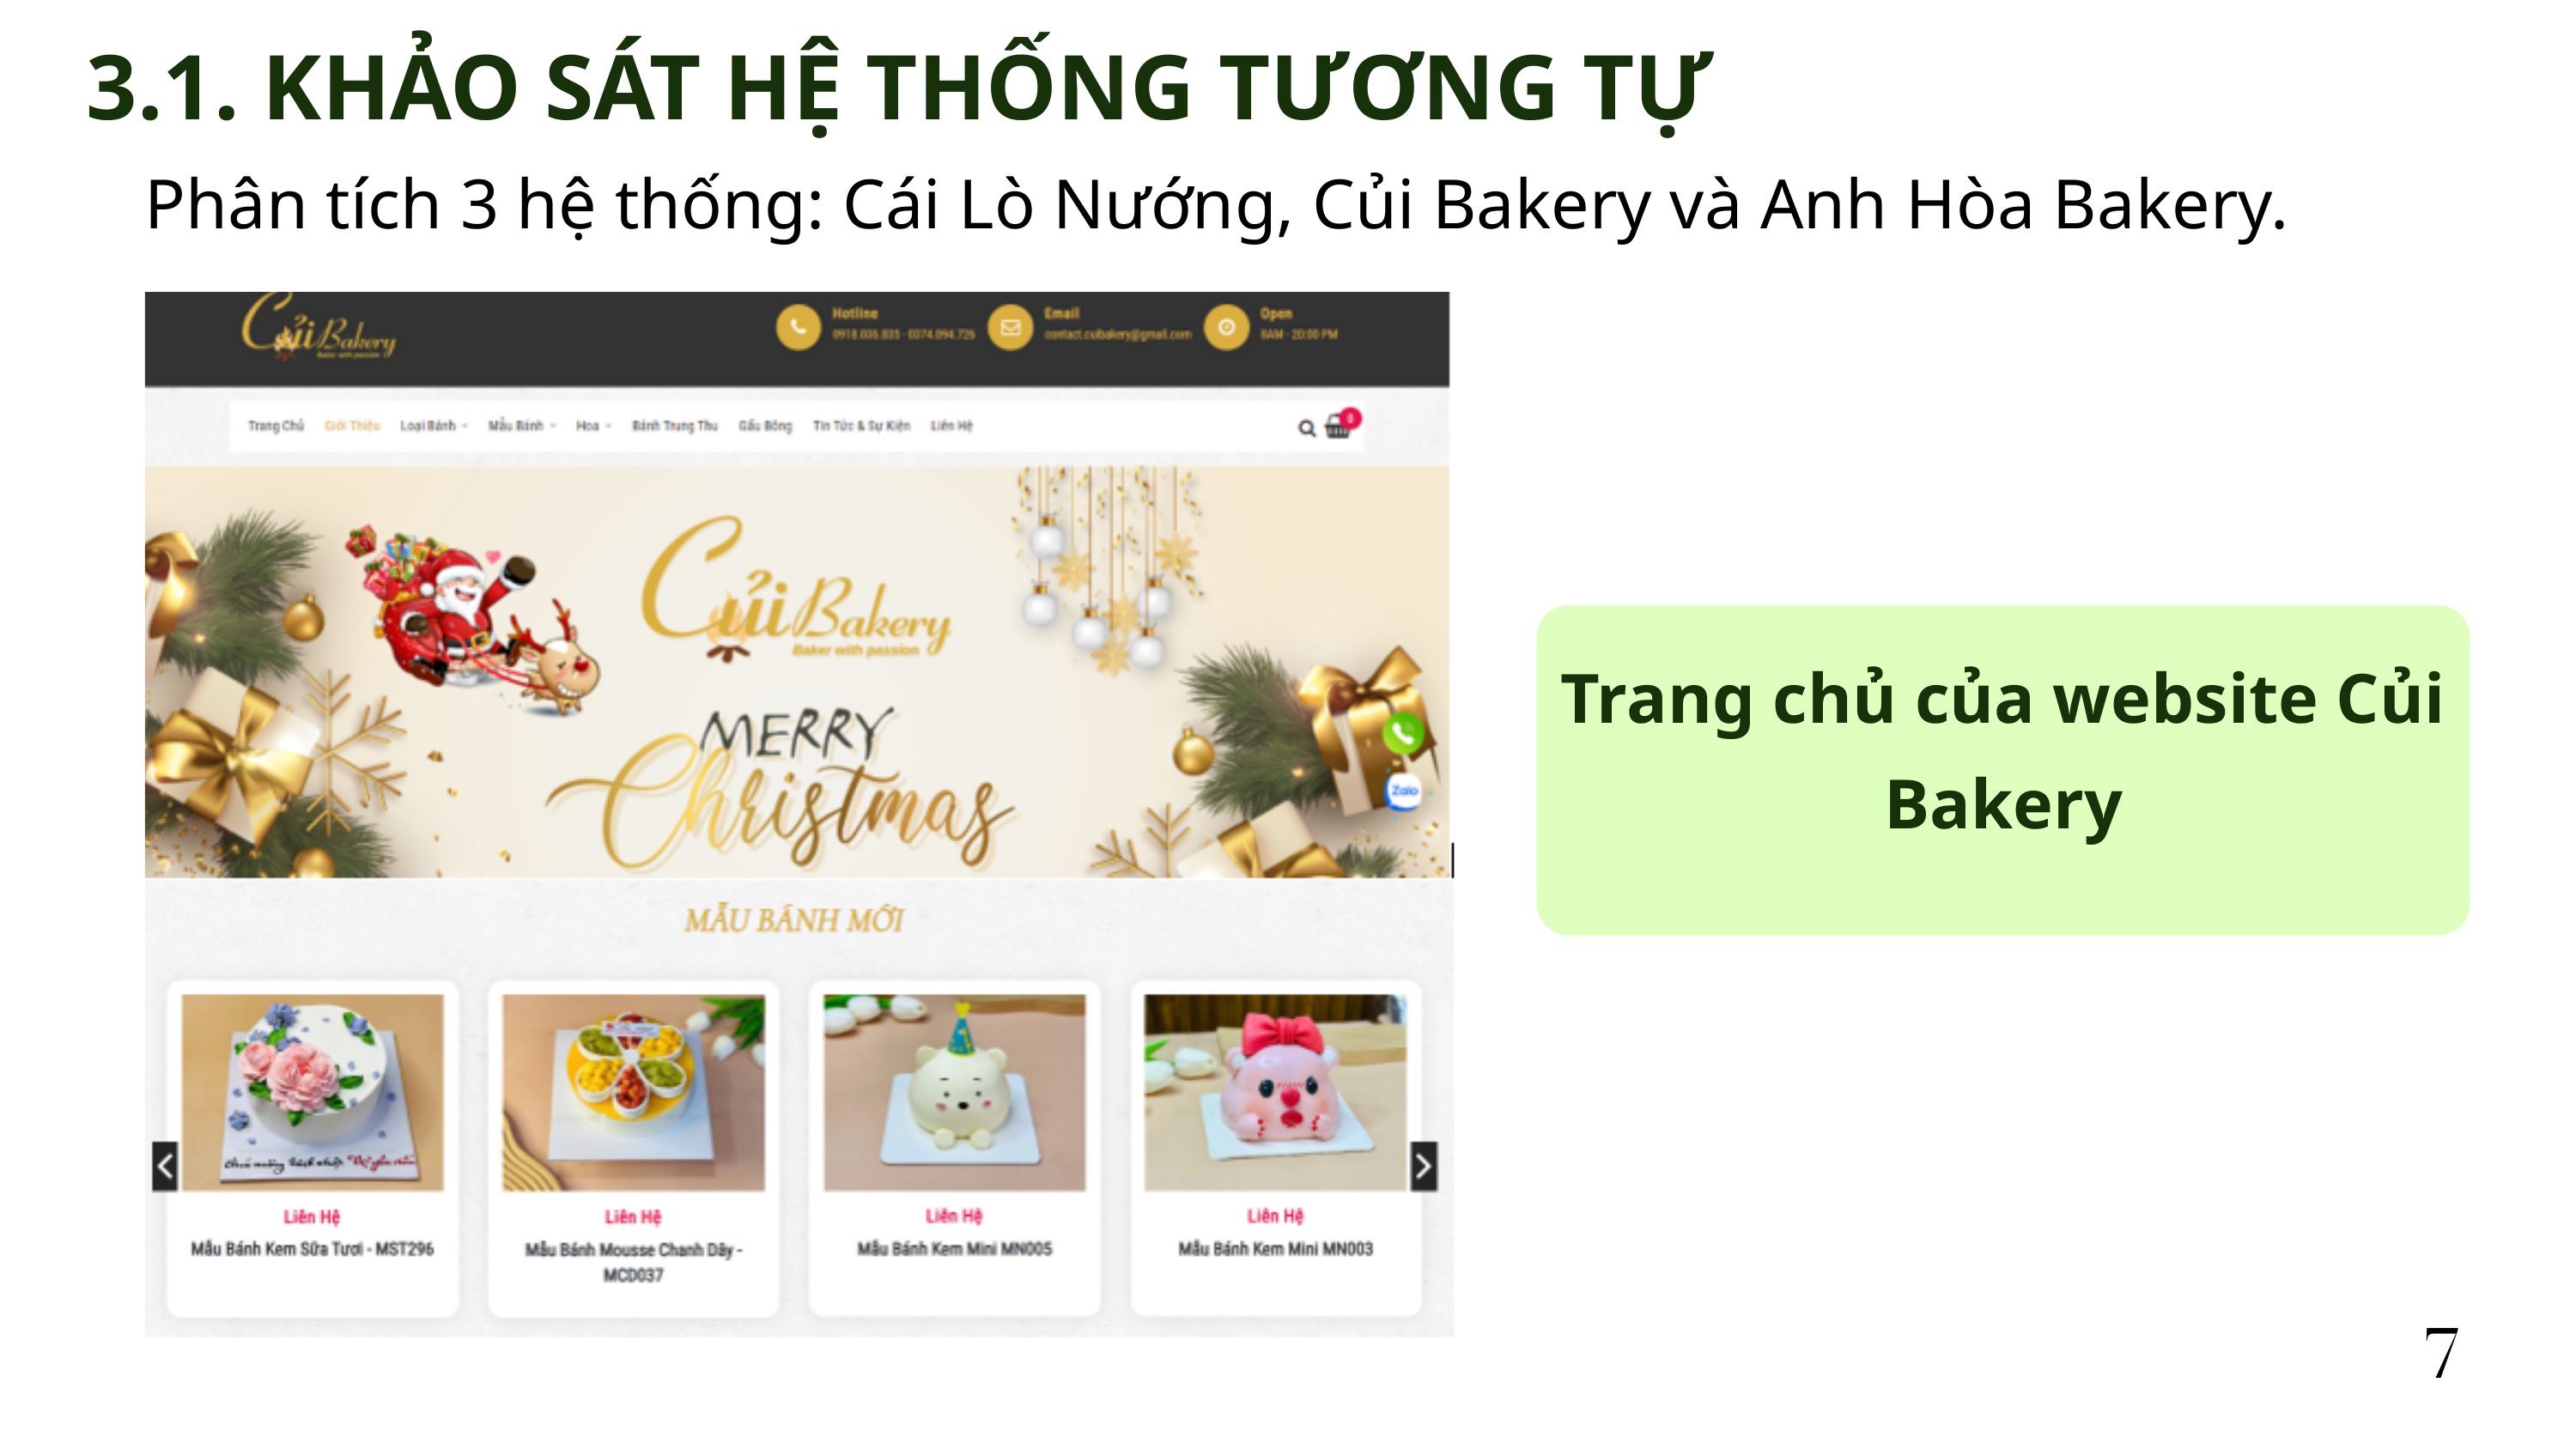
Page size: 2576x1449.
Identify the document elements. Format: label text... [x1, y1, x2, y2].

text_box 7 [2422, 1294, 2462, 1392]
text_box Phân tích 3 hệ thống: Cái Lò Nướng, Củi Bakery và Anh Hòa Bakery. [144, 174, 2538, 243]
text_box [144, 292, 1455, 1347]
text_box 3.1. KHẢO SÁT HỆ THỐNG TƯƠNG TỰ [86, 48, 2480, 138]
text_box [1536, 604, 2470, 936]
